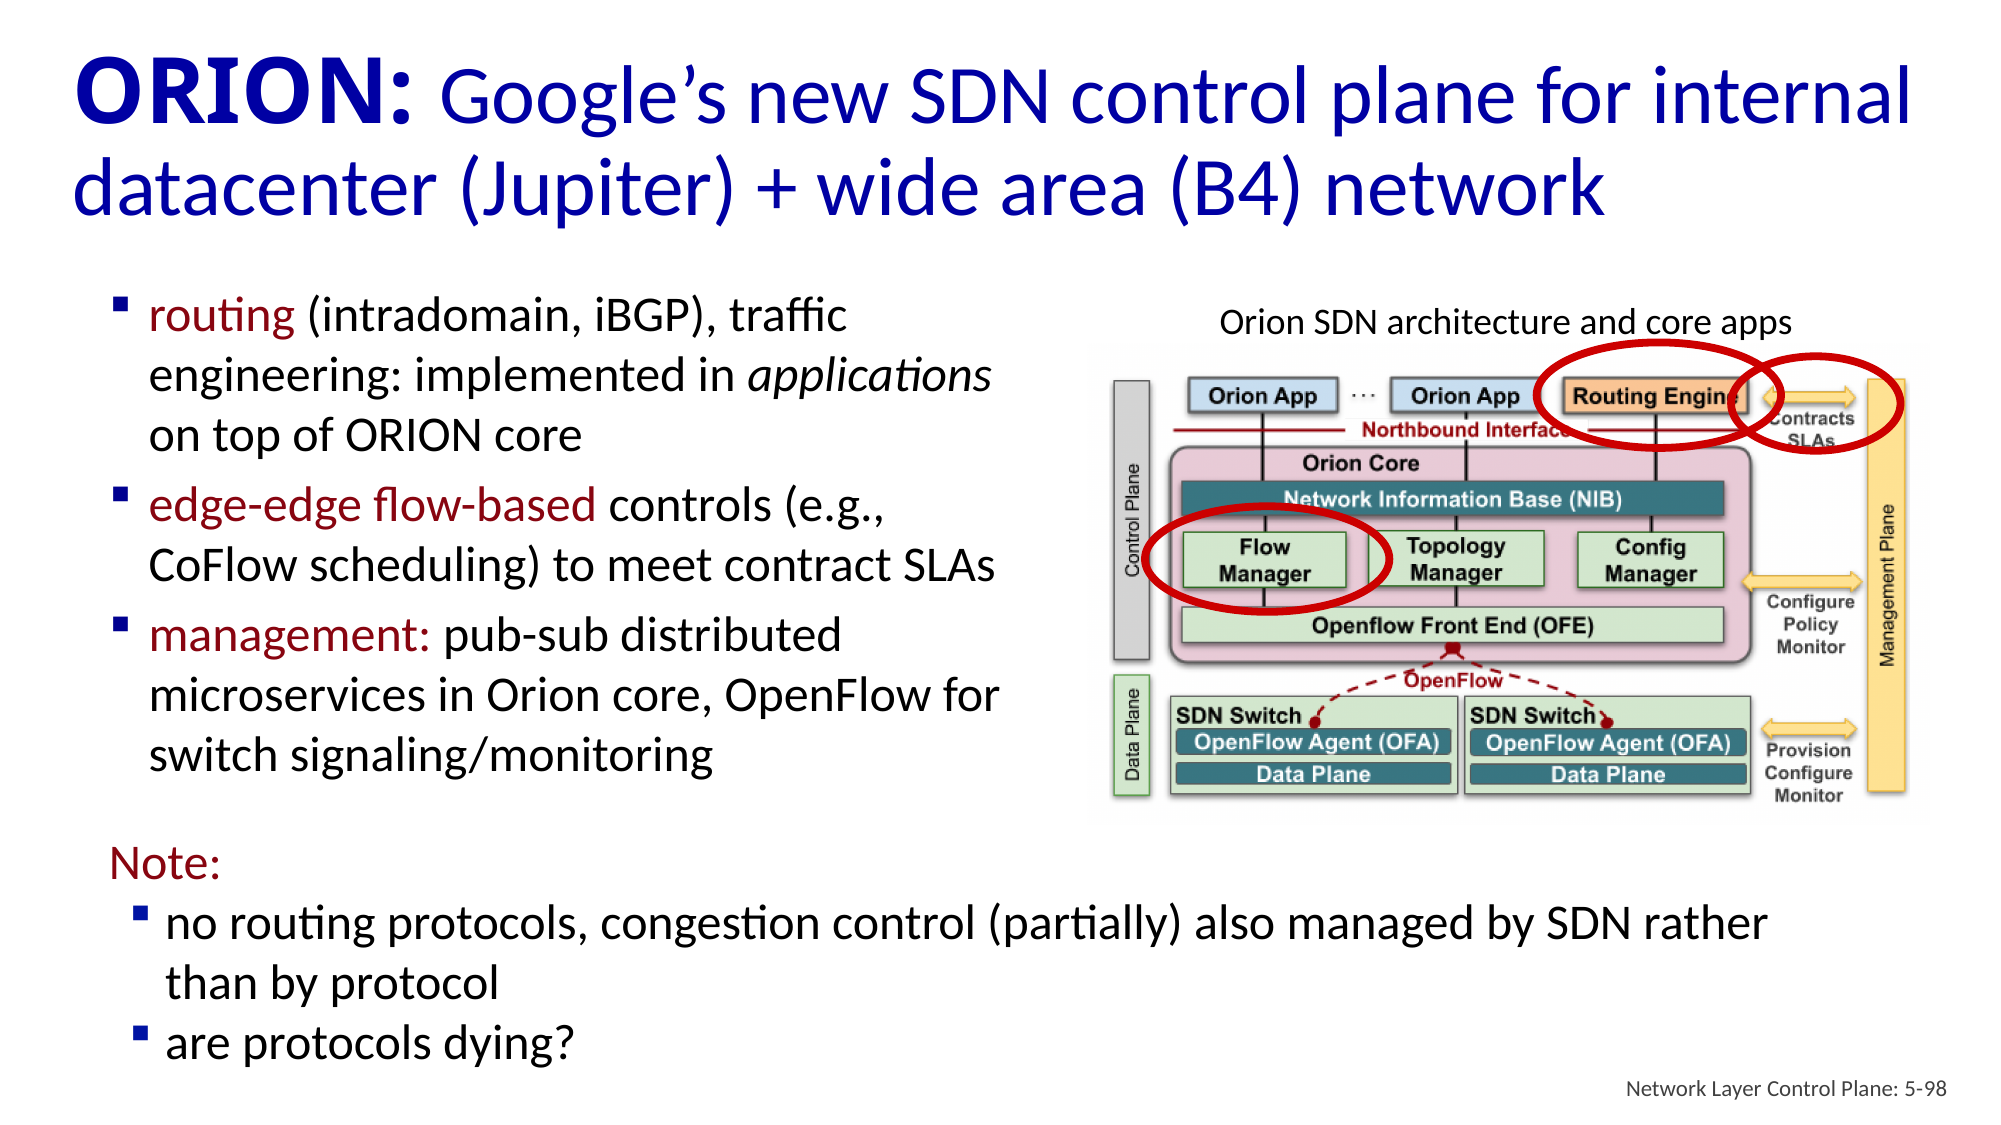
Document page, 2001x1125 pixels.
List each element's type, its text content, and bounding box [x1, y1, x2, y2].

text_box Note: no routing protocols, congestion control (partially) also managed by SDN rather than by protocol are protocols dying? [94, 821, 1837, 1122]
picture [1086, 343, 1930, 825]
text_box routing (intradomain, iBGP), traffic engineering: implemented in applications on top of ORION core edge-edge flow-based controls (e.g., CoFlow scheduling) to meet contract SLAs management: pub-sub distributed microservices in Orion core, OpenFlow for switch signaling/monitoring [94, 273, 1037, 820]
title ORION: Google’s new SDN control plane for internal datacenter (Jupiter) + wide area (B4) network [57, 45, 2000, 233]
text_box Orion SDN architecture and core apps [1204, 289, 1809, 343]
slide_number Network Layer Control Plane: 5-98 [1512, 1056, 1963, 1117]
